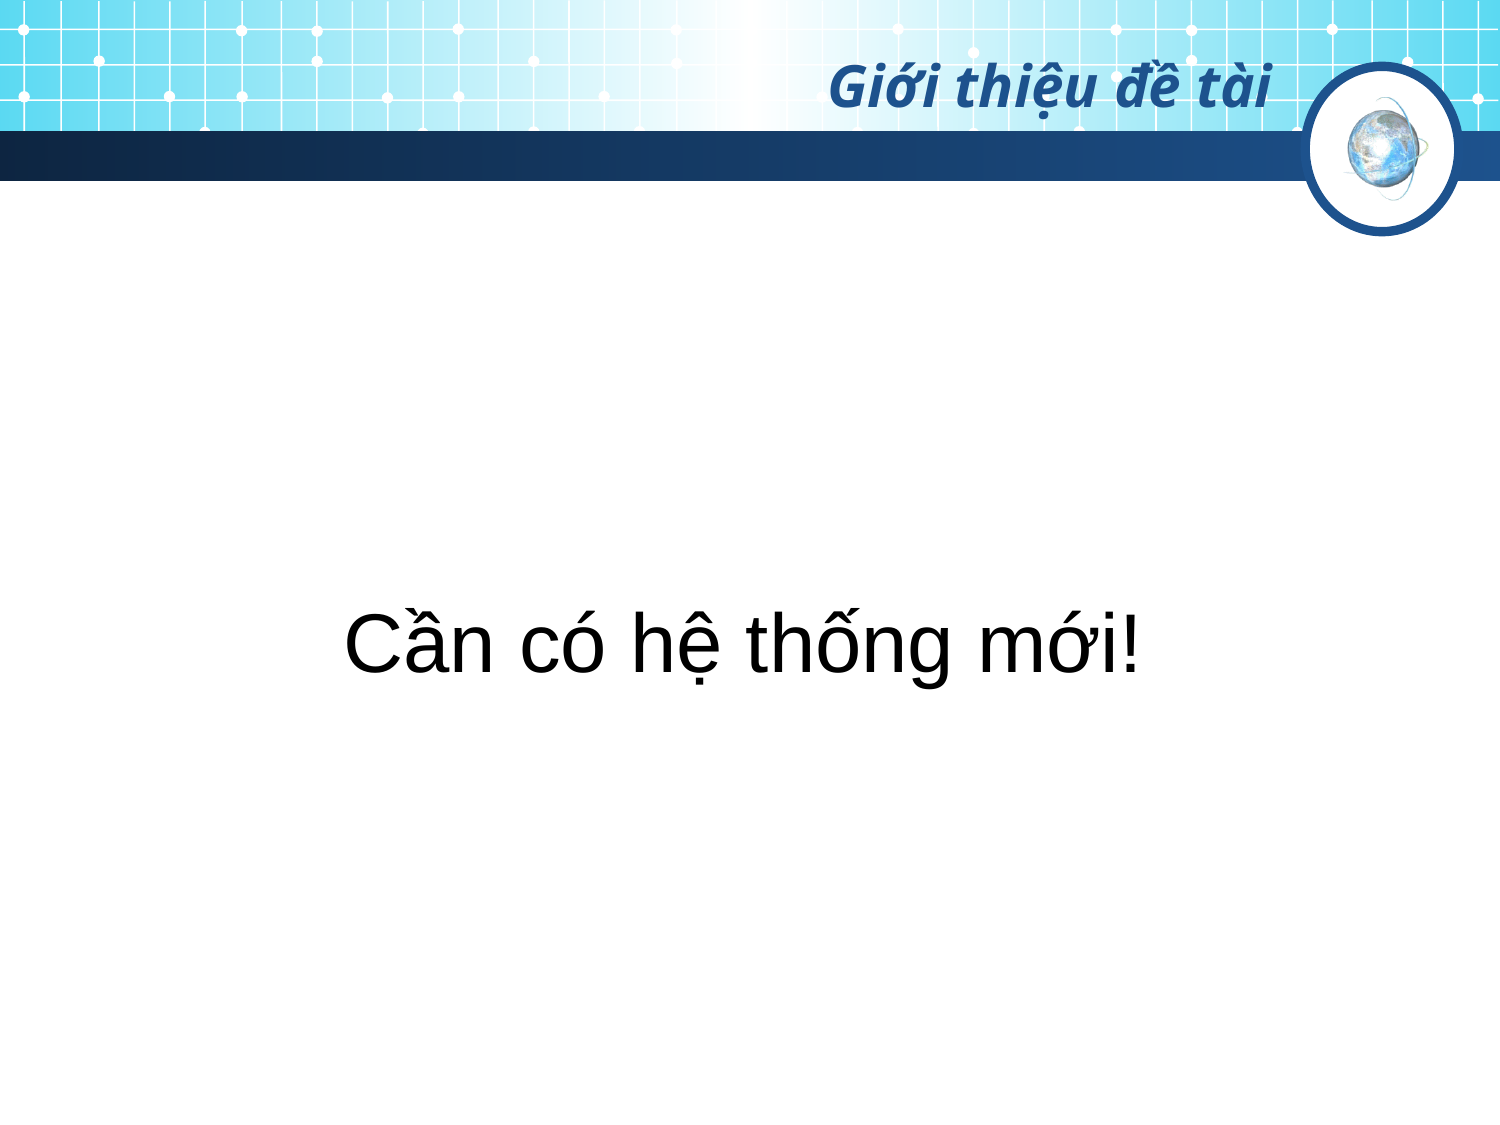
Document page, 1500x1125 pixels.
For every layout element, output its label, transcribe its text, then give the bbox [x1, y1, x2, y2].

title Giới thiệu đề tài [75, 37, 1288, 130]
list Cần có hệ thống mới! [101, 251, 1386, 1025]
picture [1310, 72, 1454, 226]
